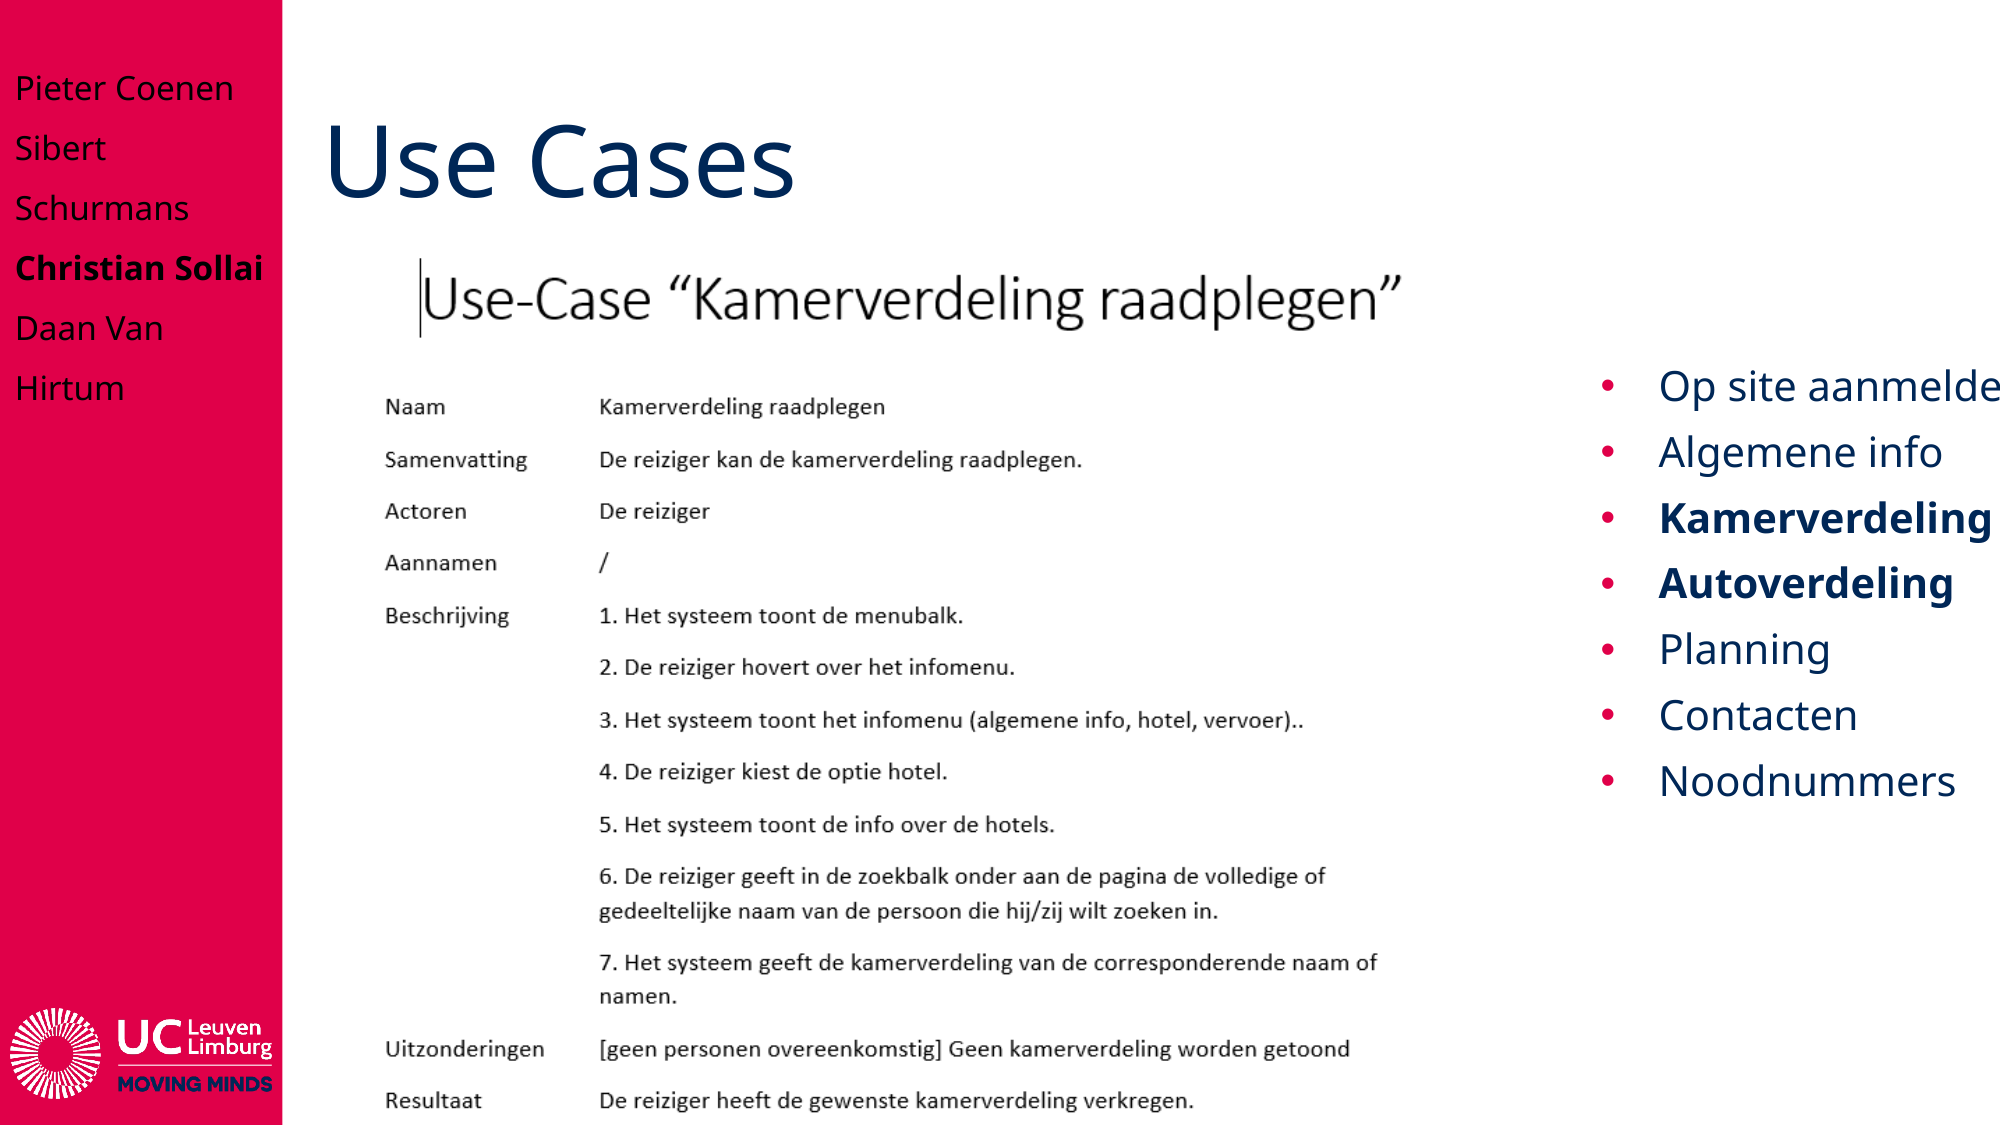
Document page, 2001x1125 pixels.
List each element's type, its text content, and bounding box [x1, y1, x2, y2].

title Use Cases [307, 59, 1940, 271]
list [307, 218, 1453, 1125]
text_box Op site aanmelden Algemene info Kamerverdeling Autoverdeling Planning Contacten Noodnummers [1585, 357, 2000, 924]
text_box Pieter Coenen Sibert Schurmans Christian Sollai Daan Van Hirtum [0, 40, 291, 415]
picture [10, 1008, 272, 1099]
